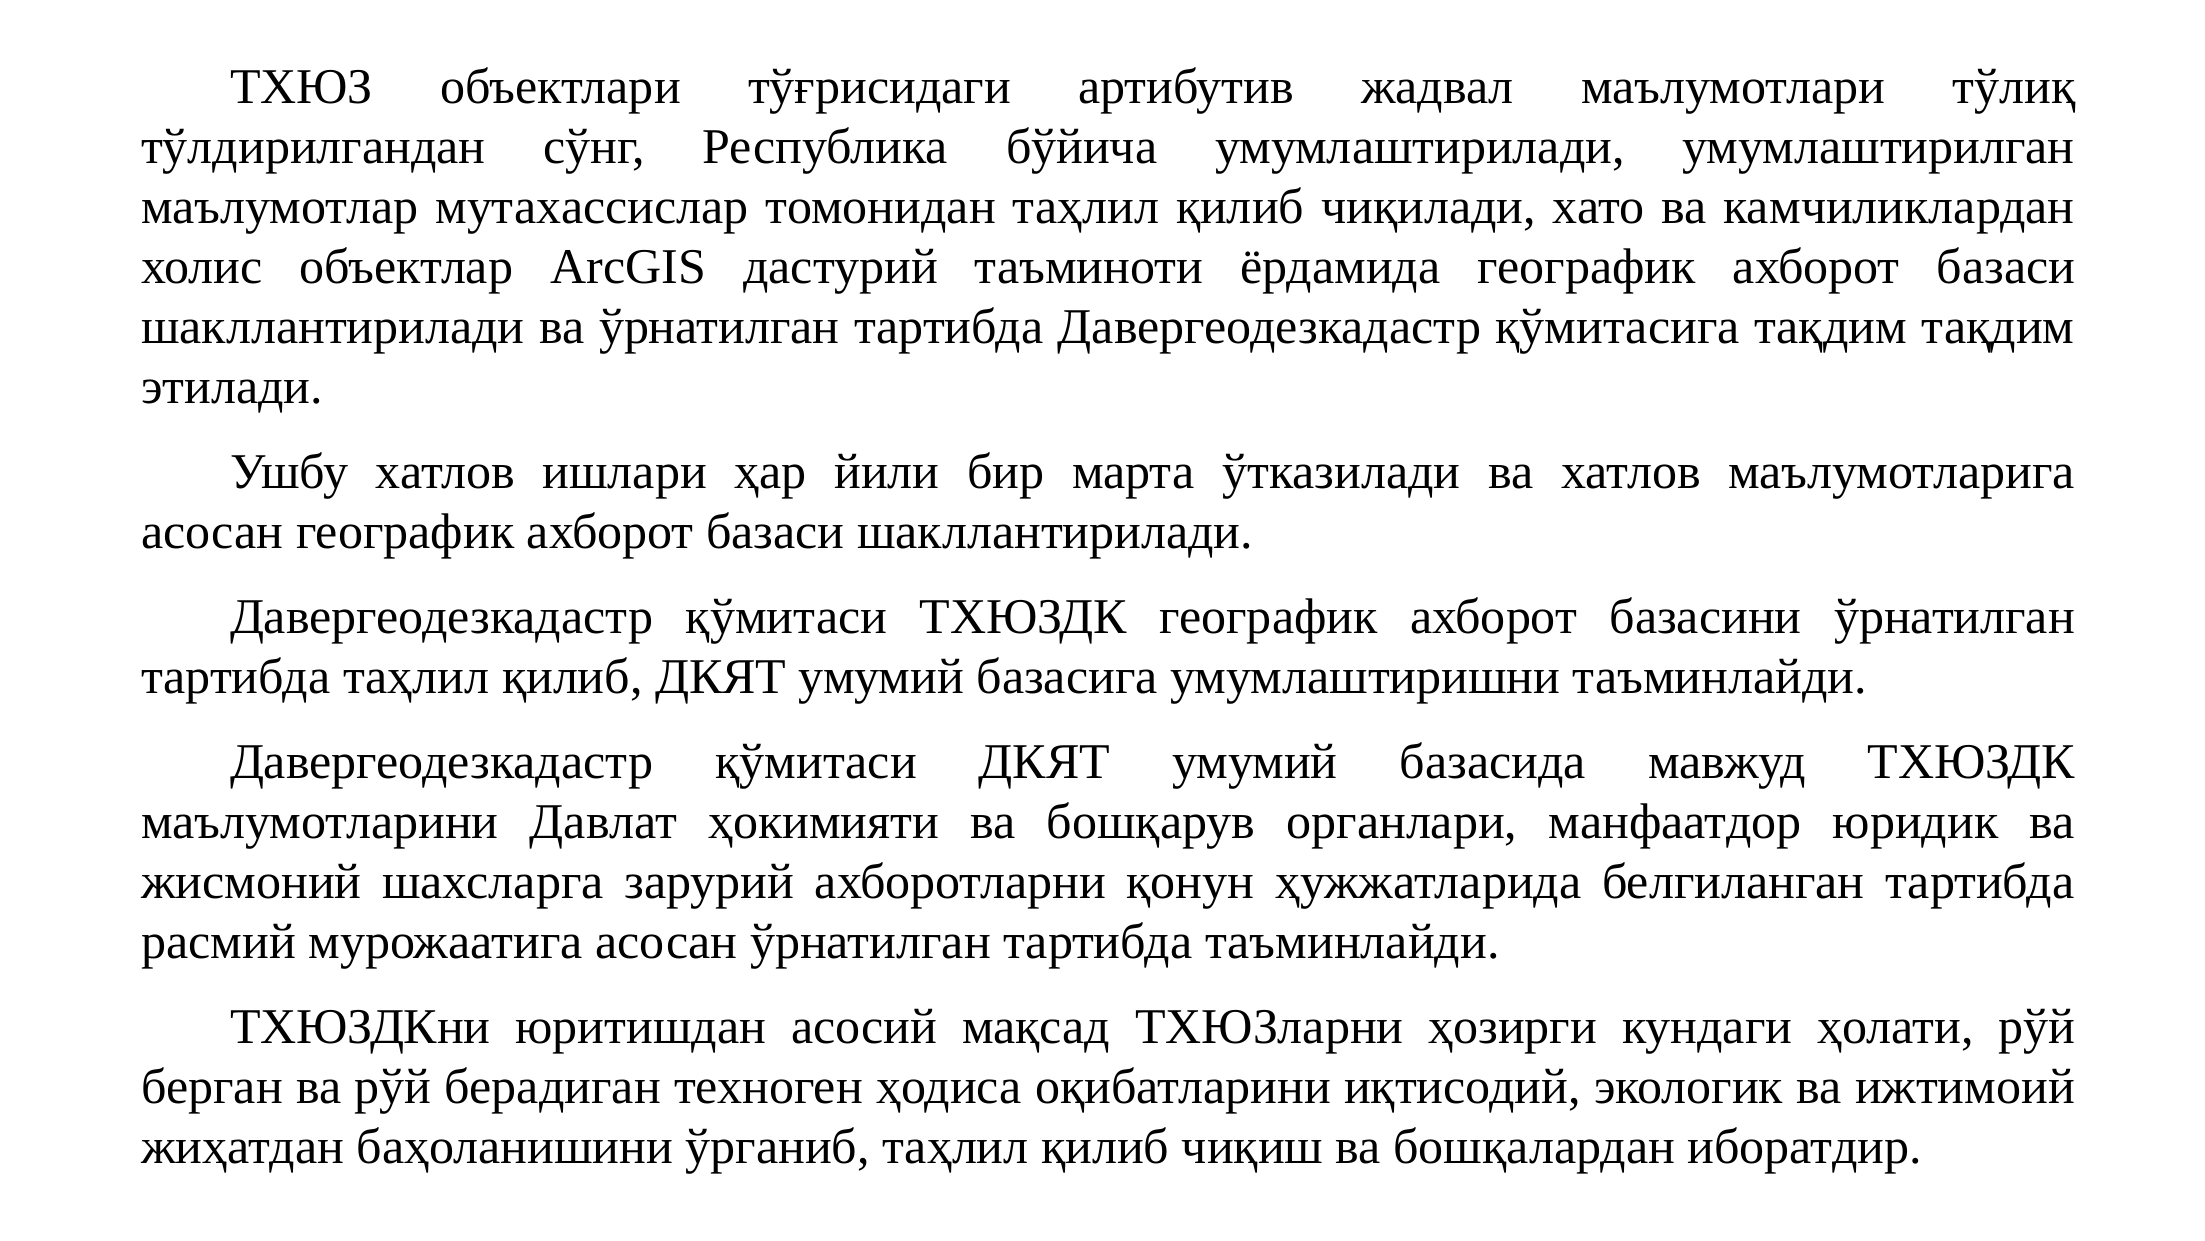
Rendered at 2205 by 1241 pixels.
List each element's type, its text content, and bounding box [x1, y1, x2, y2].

text_box ТХЮЗ объектлари тўғрисидаги артибутив жадвал маълумотлари тўлиқ тўлдирилгандан сўнг, Республика бўйича умумлаштирилади, умумлаштирилган маълумотлар мутахассислар томонидан таҳлил қилиб чиқилади, хато ва камчиликлардан холис объектлар ArcGIS дастурий таъминоти ёрдамида географик ахборот базаси шакллантирилади ва ўрнатилган тартибда Давергеодезкадастр қўмитасига тақдим тақдим этилади. Ушбу хатлов ишлари ҳар йили бир марта ўтказилади ва хатлов маълумотларига асосан географик ахборот базаси шакллантирилади. Давергеодезкадастр қўмитаси ТХЮЗДК географик ахборот базасини ўрнатилган тартибда таҳлил қилиб, ДКЯТ умумий базасига умумлаштиришни таъминлайди. Давергеодезкадастр қўмитаси ДКЯТ умумий базасида мавжуд ТХЮЗДК маълумотларини Давлат ҳокимияти ва бошқарув органлари, манфаатдор юридик ва жисмоний шахсларга зарурий ахборотларни қонун ҳужжатларида белгиланган тартибда расмий мурожаатига асосан ўрнатилган тартибда таъминлайди. ТХЮЗДКни юритишдан асосий мақсад ТХЮЗларни ҳозирги кундаги ҳолати, рўй берган ва рўй берадиган техноген ҳодиса оқибатларини иқтисодий, экологик ва ижтимоий жиҳатдан баҳоланишини ўрганиб, таҳлил қилиб чиқиш ва бошқалардан иборатдир. [126, 46, 2091, 1182]
